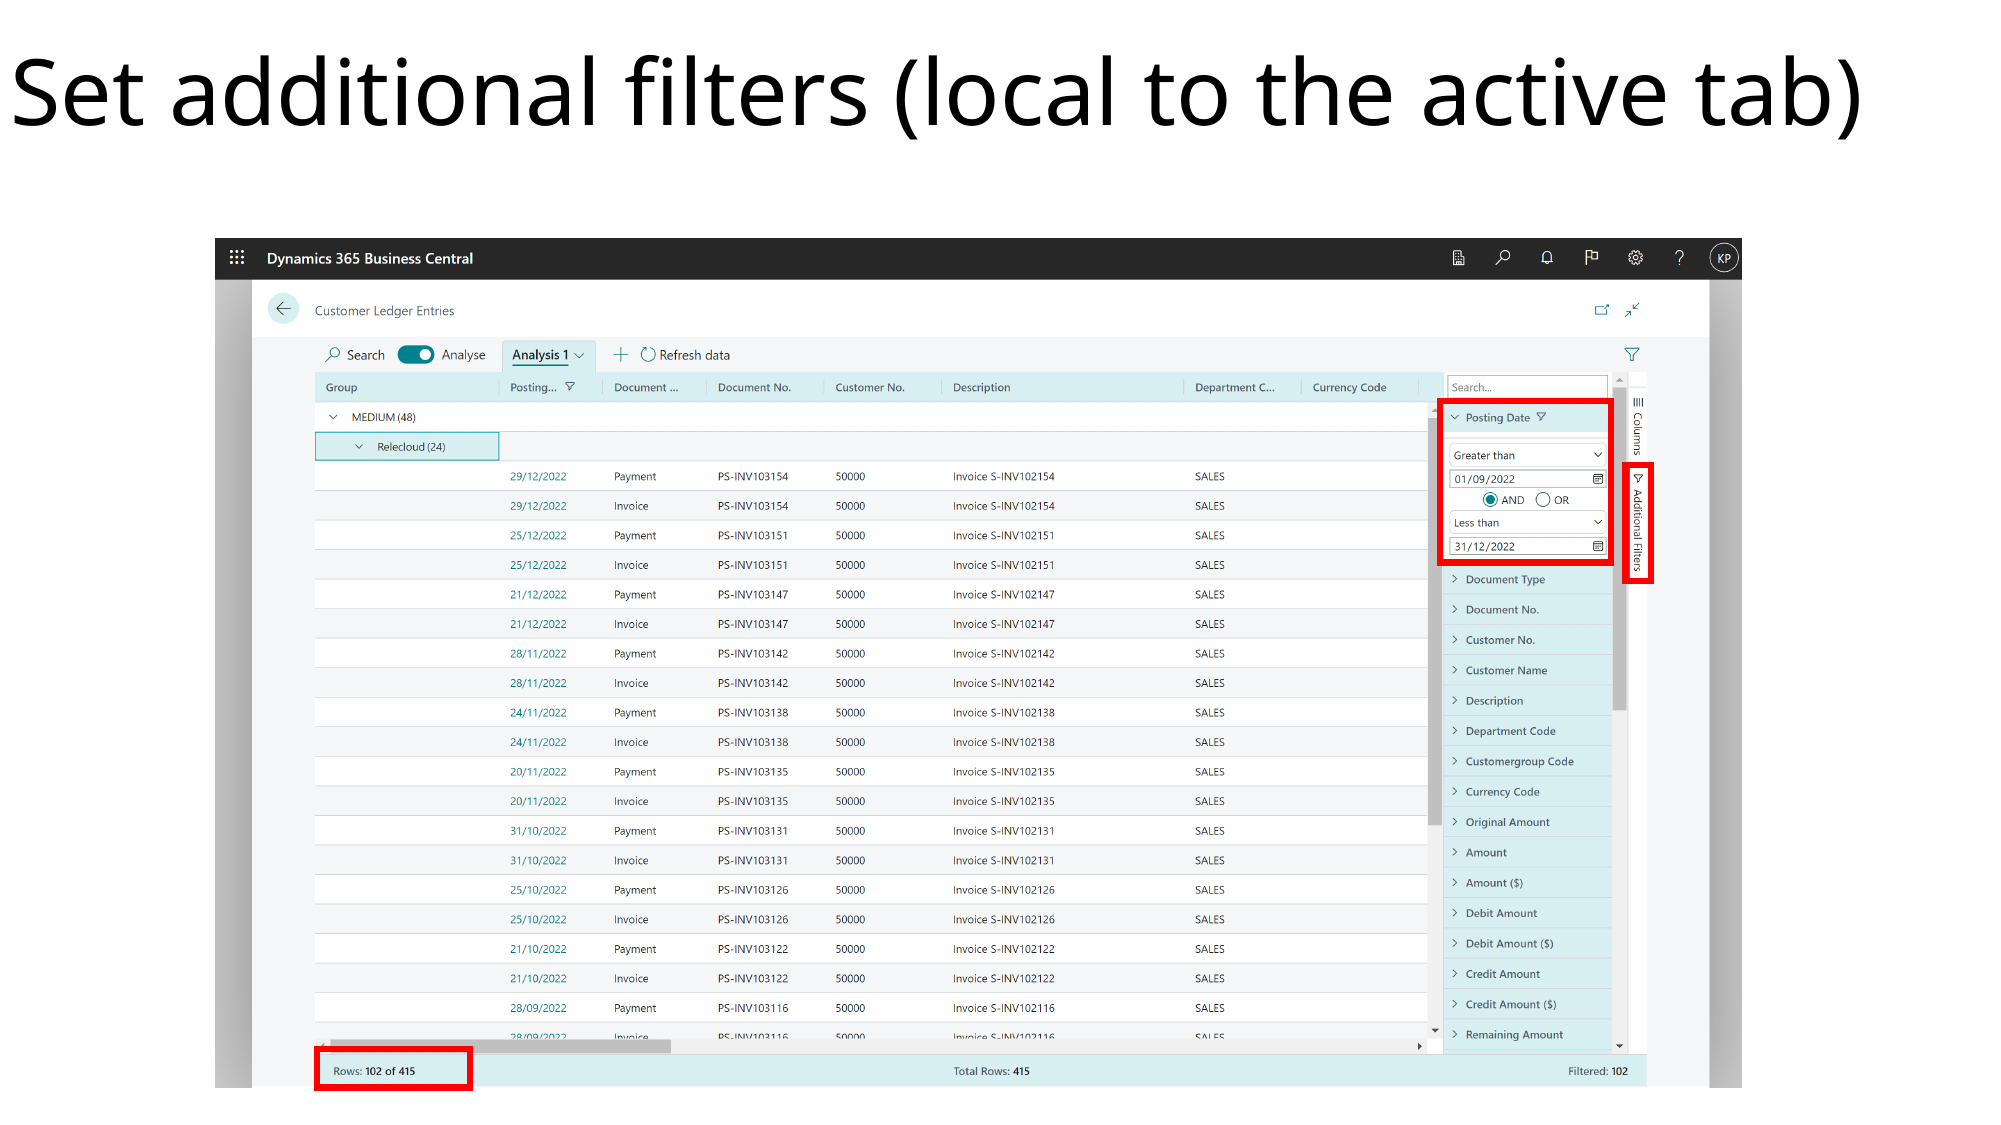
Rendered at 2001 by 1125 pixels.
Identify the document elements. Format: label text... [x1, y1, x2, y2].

picture [215, 238, 1742, 1088]
title Set additional filters (local to the active tab) [0, 0, 1978, 153]
